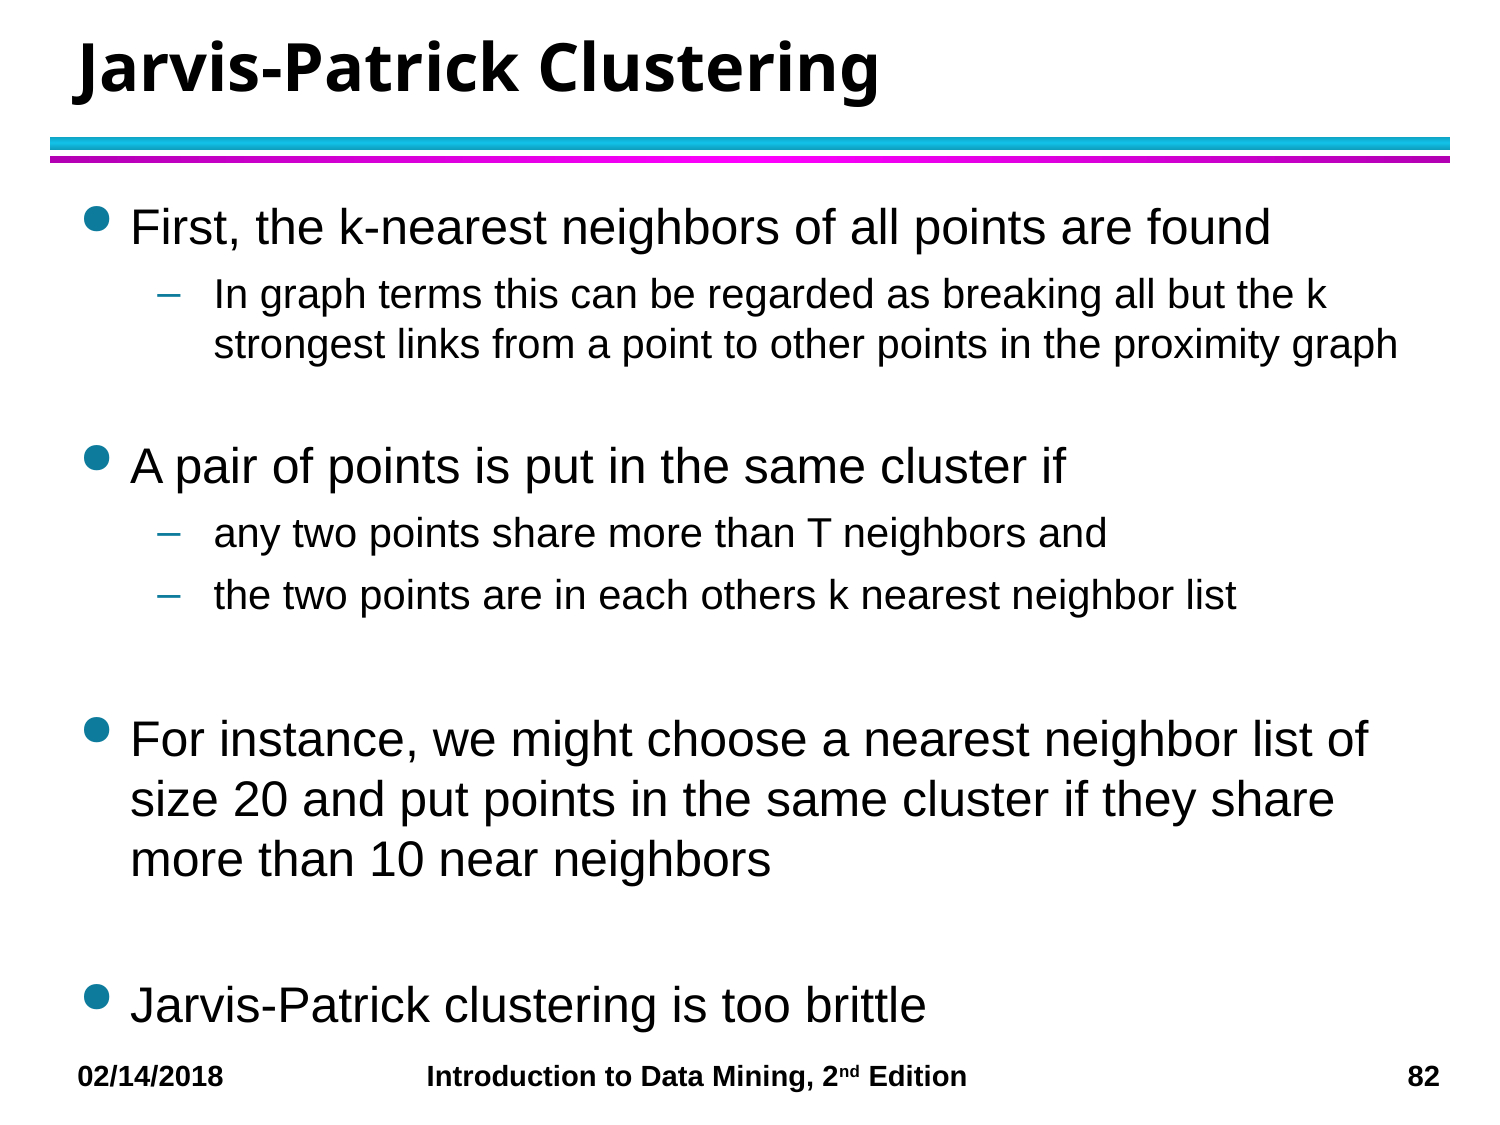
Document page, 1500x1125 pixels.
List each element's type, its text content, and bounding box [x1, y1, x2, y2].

list First, the k-nearest neighbors of all points are found In graph terms this can be regarded as breaking all but the k strongest links from a point to other points in the proximity graph A pair of points is put in the same cluster if any two points share more than T neighbors and the two points are in each others k nearest neighbor list For instance, we might choose a nearest neighbor list of size 20 and put points in the same cluster if they share more than 10 near neighbors Jarvis-Patrick clustering is too brittle [67, 187, 1432, 1038]
title Jarvis-Patrick Clustering [62, 24, 1421, 113]
